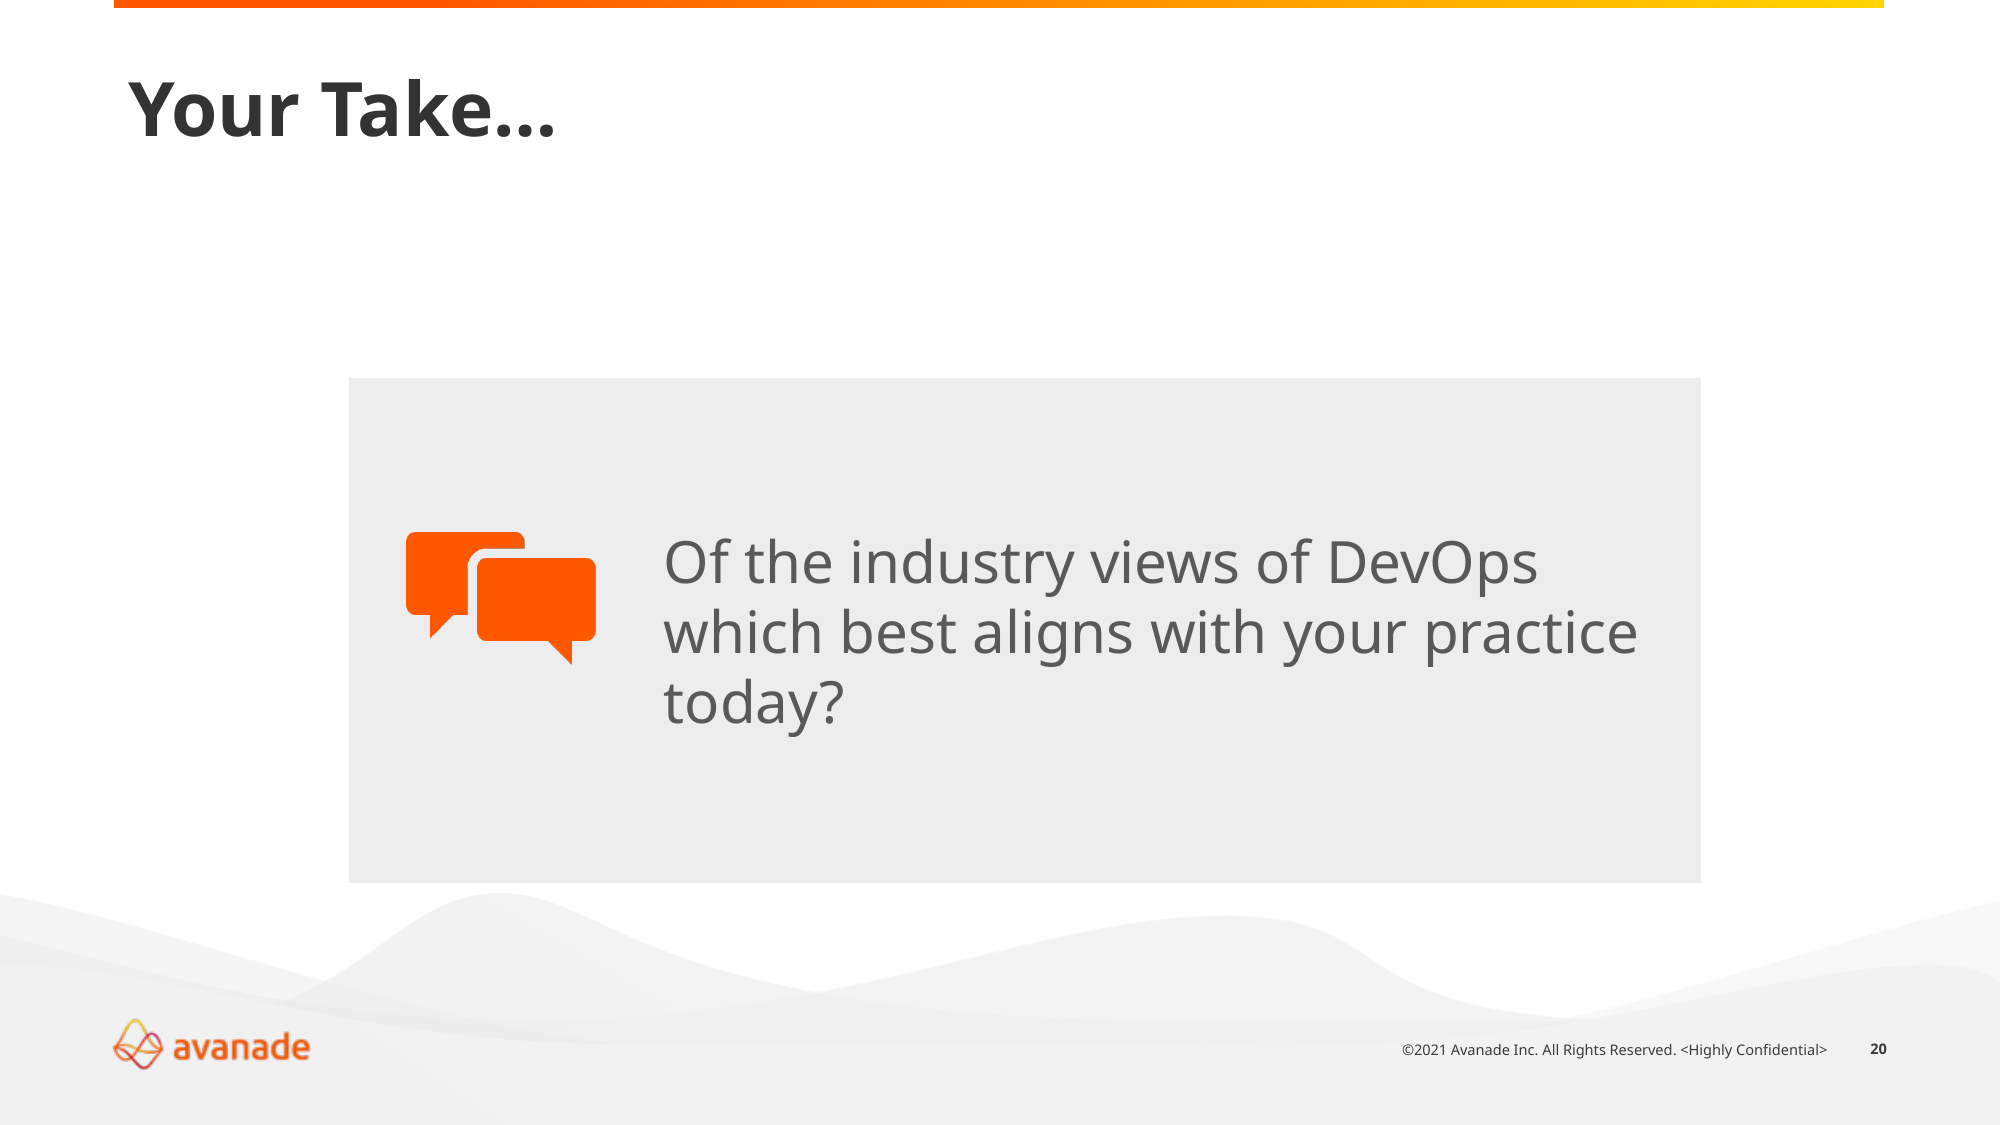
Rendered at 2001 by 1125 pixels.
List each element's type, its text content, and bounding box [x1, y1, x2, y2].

text_box Of the industry views of DevOps which best aligns with your practice today? [349, 378, 1701, 883]
picture [387, 484, 614, 712]
picture [0, 879, 2000, 1125]
title Your Take… [113, 64, 1883, 228]
